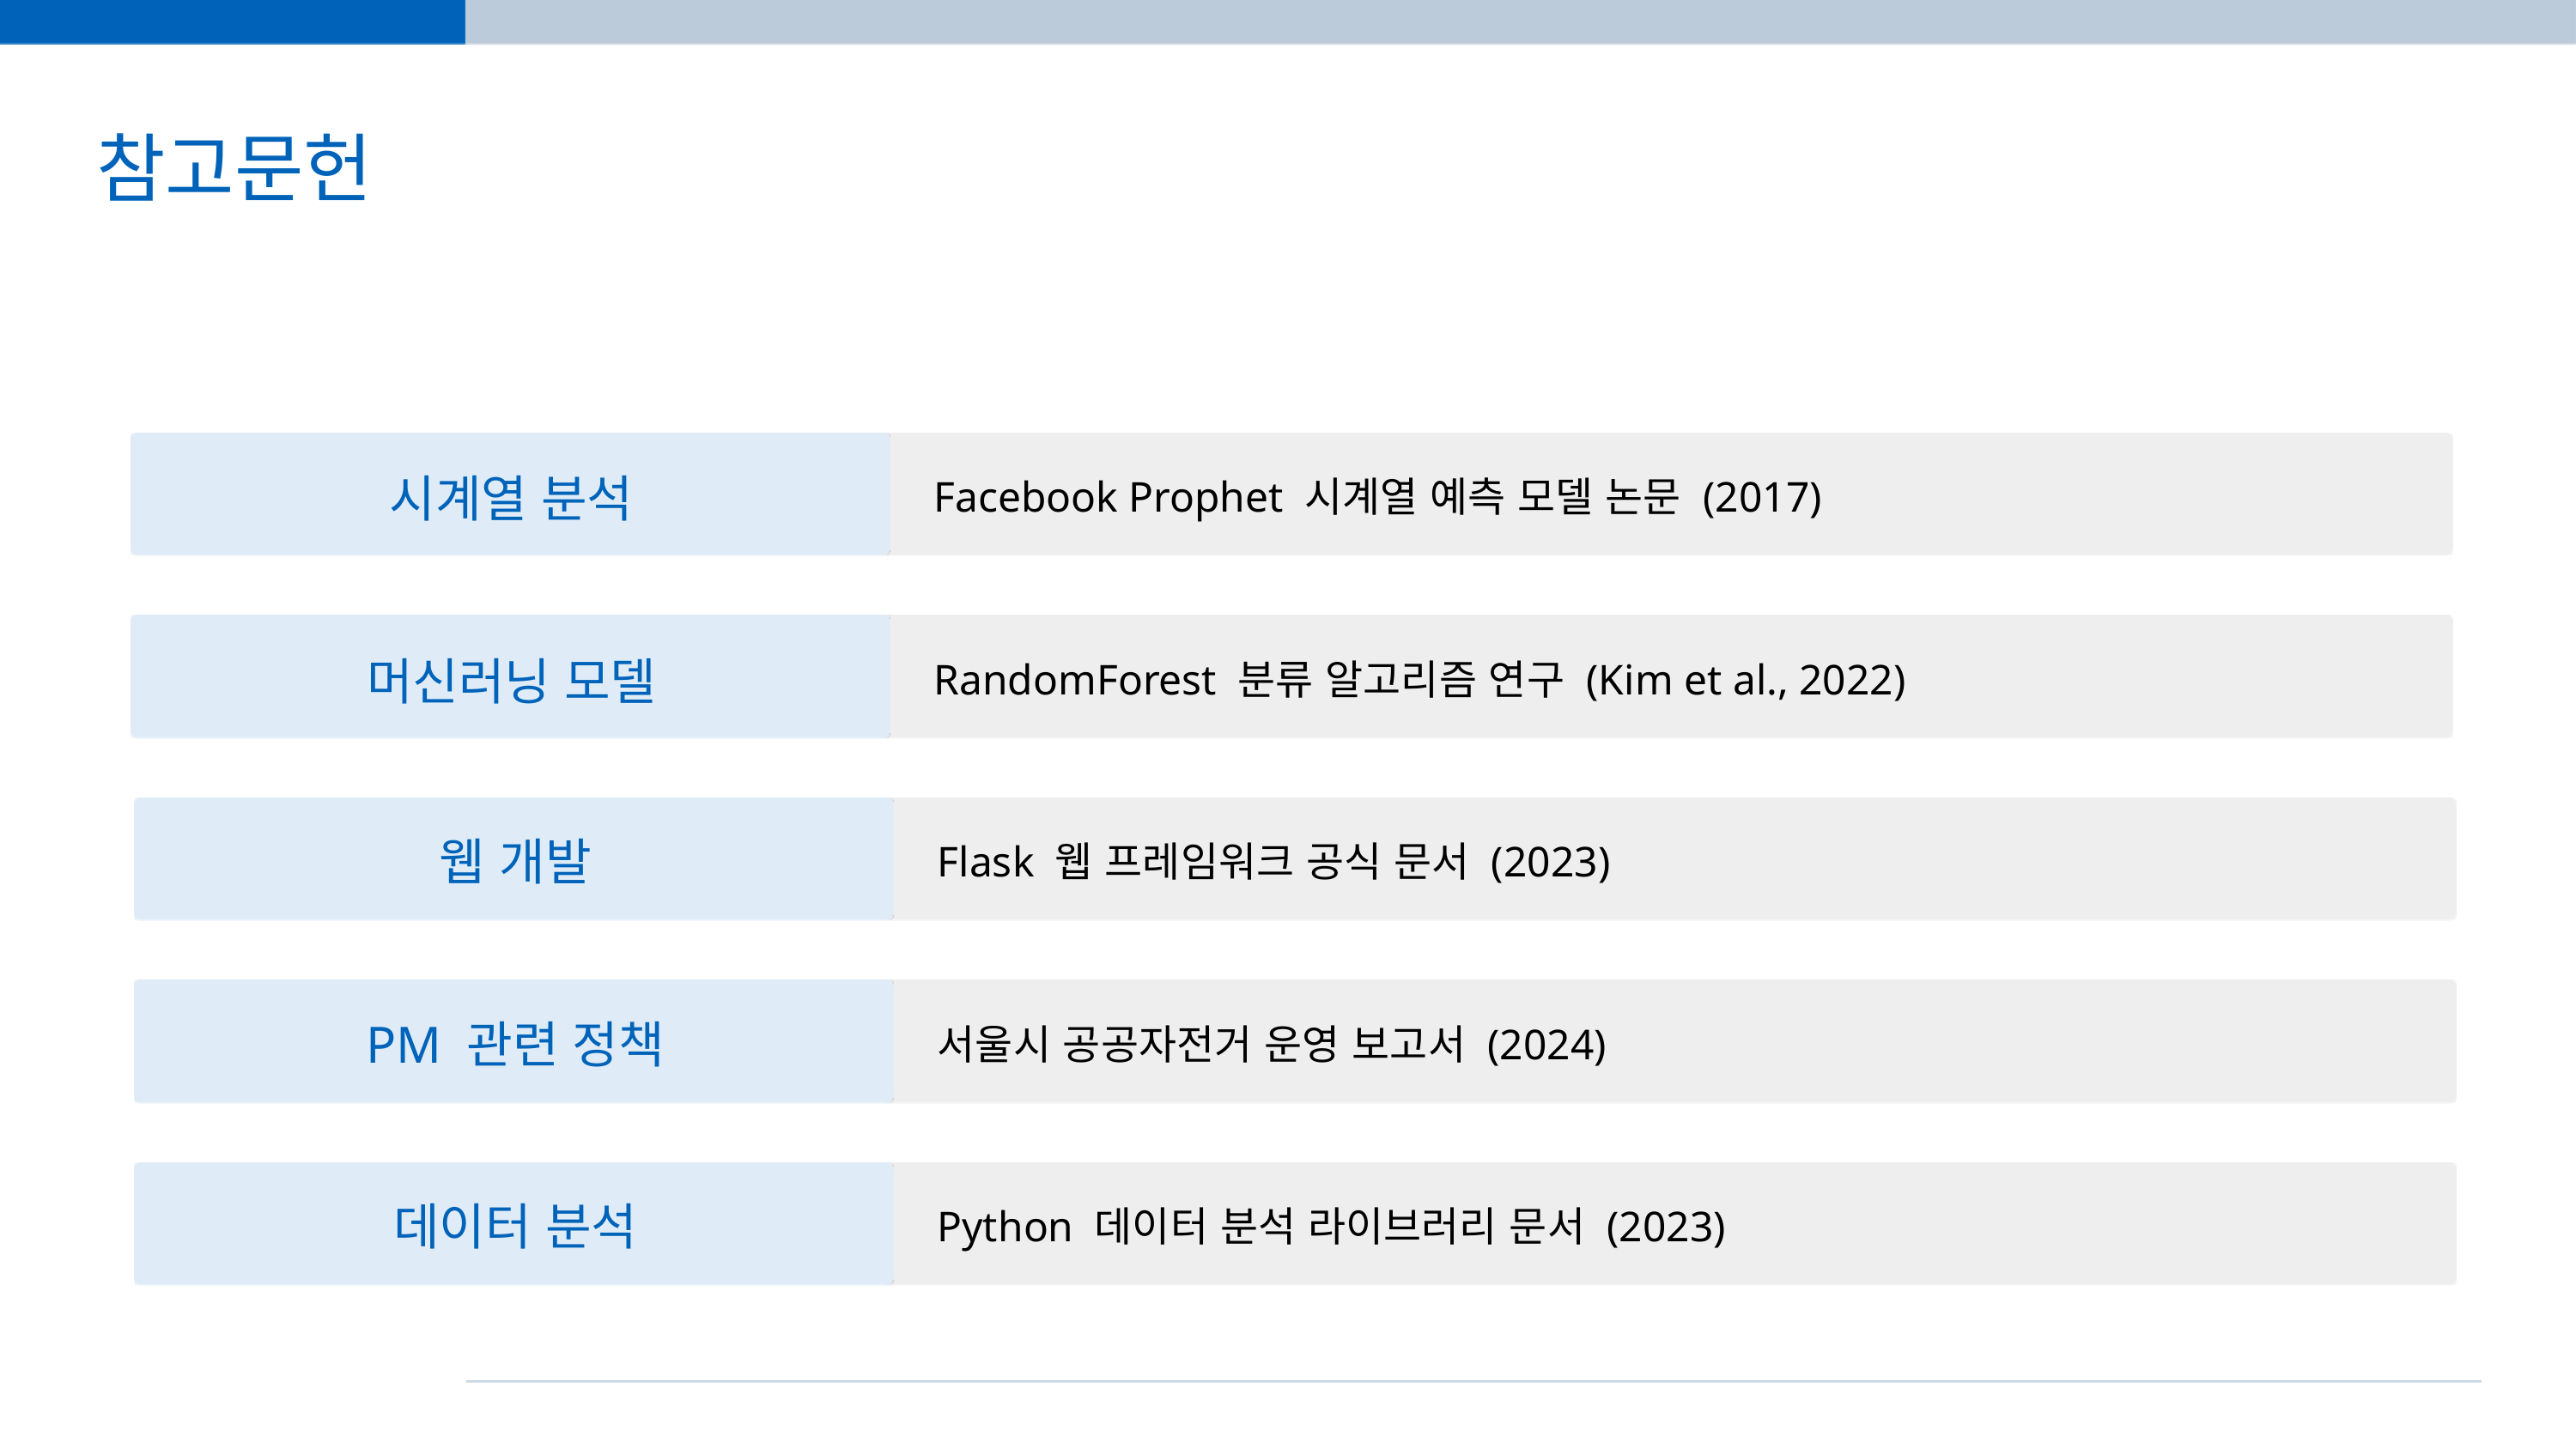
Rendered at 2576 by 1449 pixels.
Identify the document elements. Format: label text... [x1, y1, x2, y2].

picture [133, 979, 2457, 1104]
picture [133, 797, 2457, 922]
picture [133, 1161, 2457, 1287]
text_box 참고문헌 [96, 116, 2496, 222]
picture [130, 615, 2453, 739]
picture [0, 0, 2576, 45]
picture [130, 432, 2453, 557]
